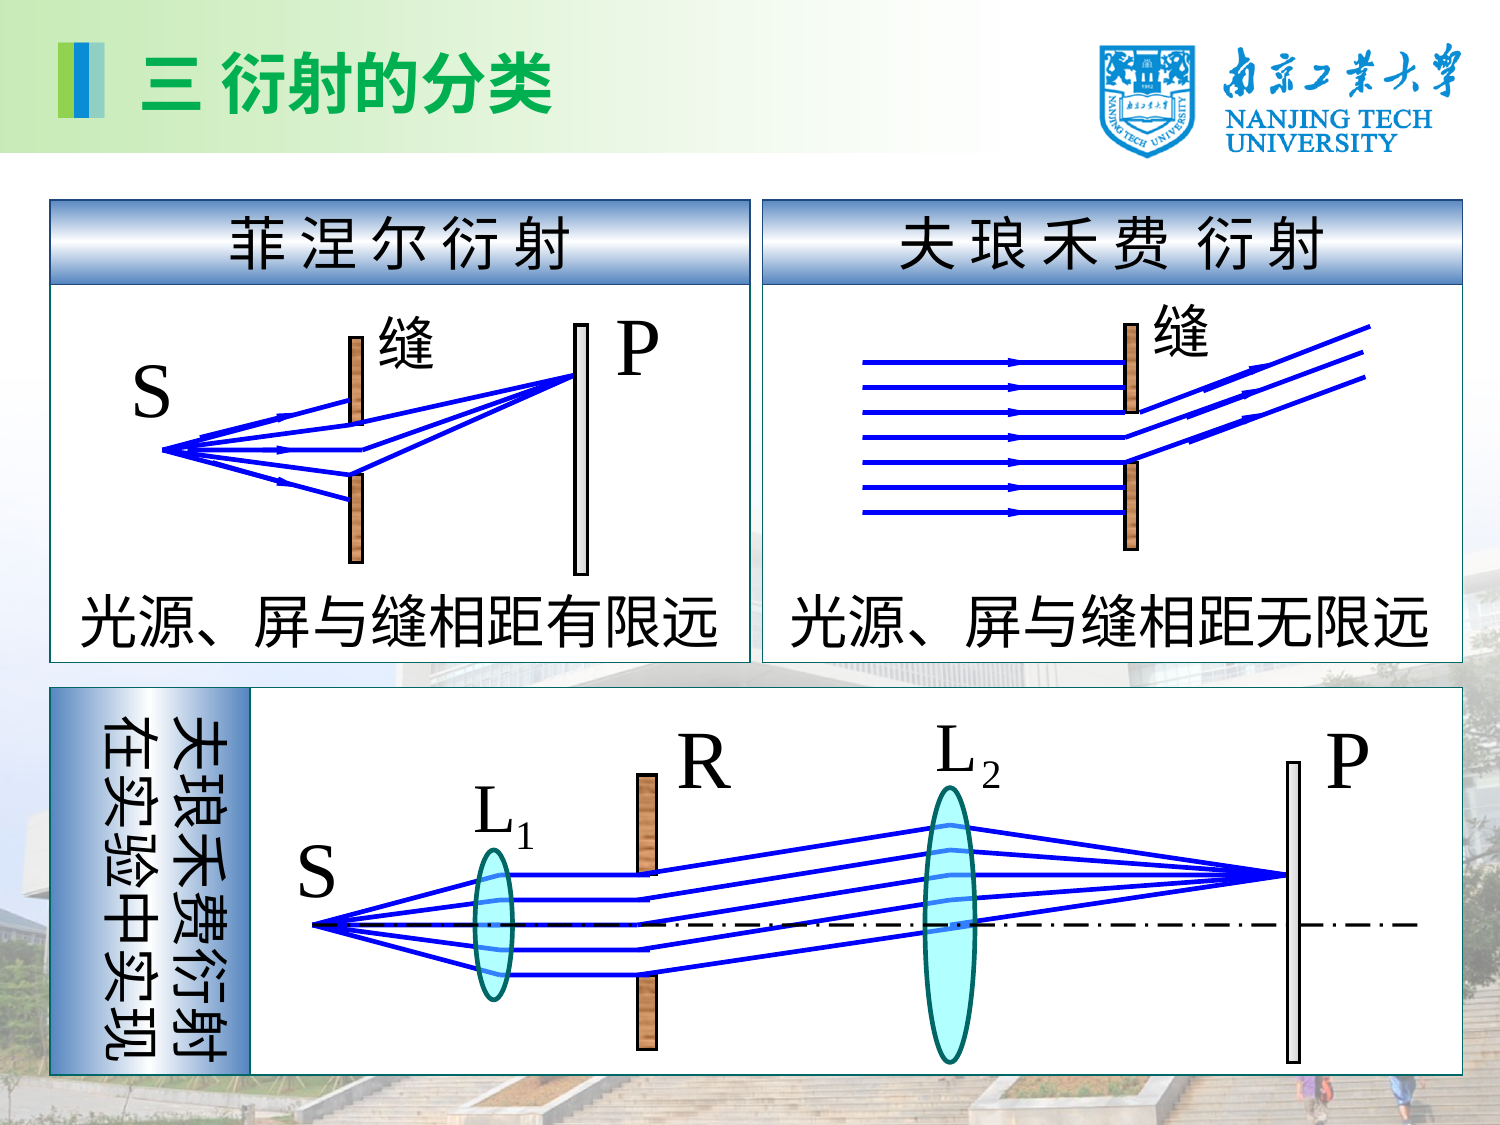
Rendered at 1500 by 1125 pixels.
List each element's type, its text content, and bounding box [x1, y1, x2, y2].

picture [0, 0, 1500, 1125]
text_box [49, 687, 1463, 1125]
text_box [801, 199, 1500, 663]
text_box 三 衍射的分类 [123, 34, 570, 129]
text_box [37, 199, 801, 663]
